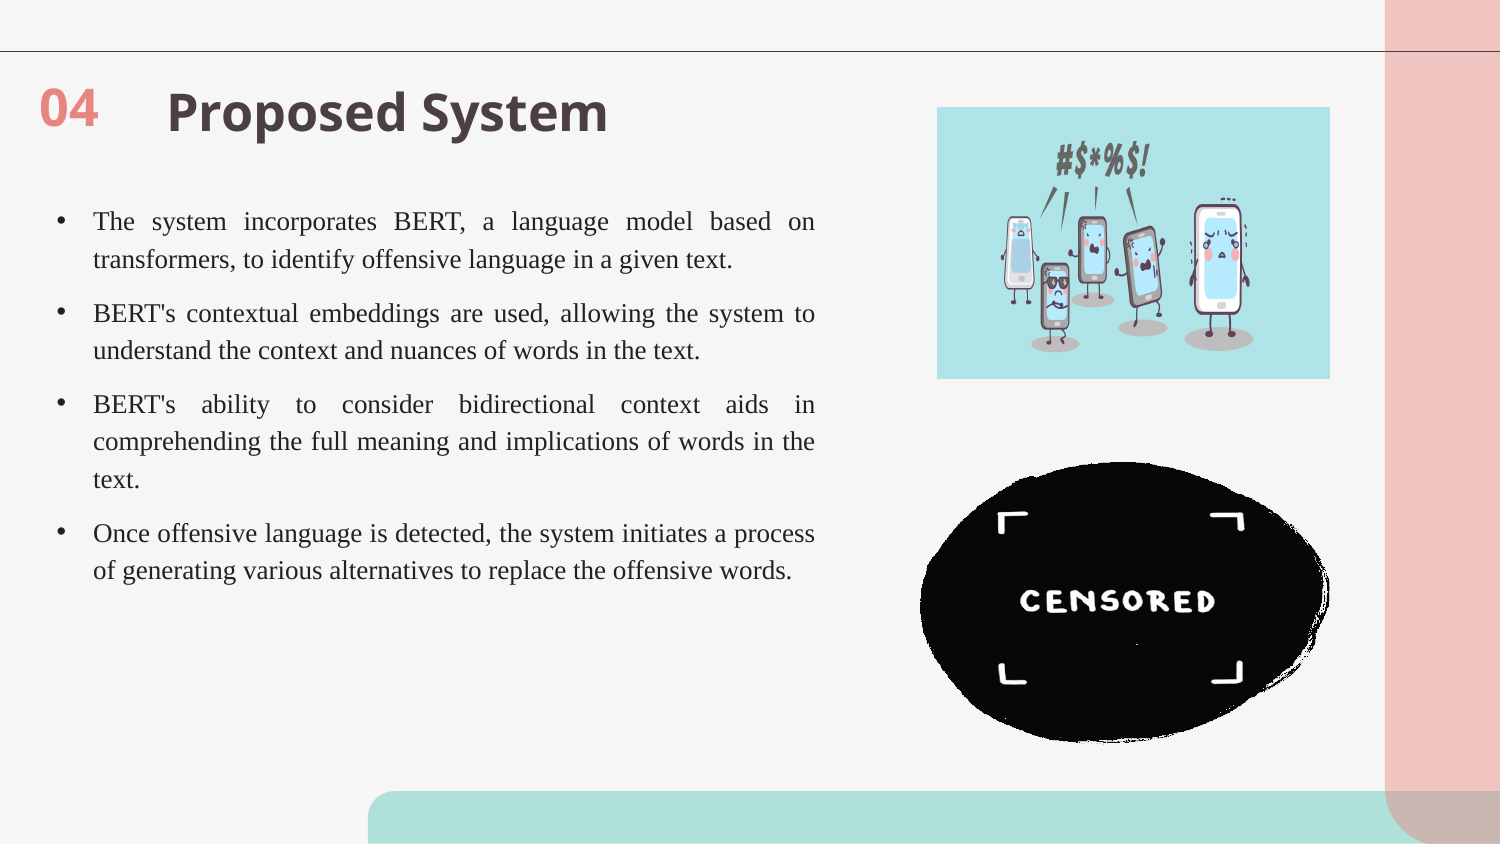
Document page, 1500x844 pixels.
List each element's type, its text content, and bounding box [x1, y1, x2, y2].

text_box The system incorporates BERT, a language model based on transformers, to identify offensive language in a given text. BERT's contextual embeddings are used, allowing the system to understand the context and nuances of words in the text. BERT's ability to consider bidirectional context aids in comprehending the full meaning and implications of words in the text. Once offensive language is detected, the system initiates a process of generating various alternatives to replace the offensive words. [36, 183, 831, 600]
title 04 [24, 58, 151, 133]
subtitle Proposed System [151, 64, 739, 169]
picture [937, 107, 1330, 379]
picture [898, 447, 1330, 754]
